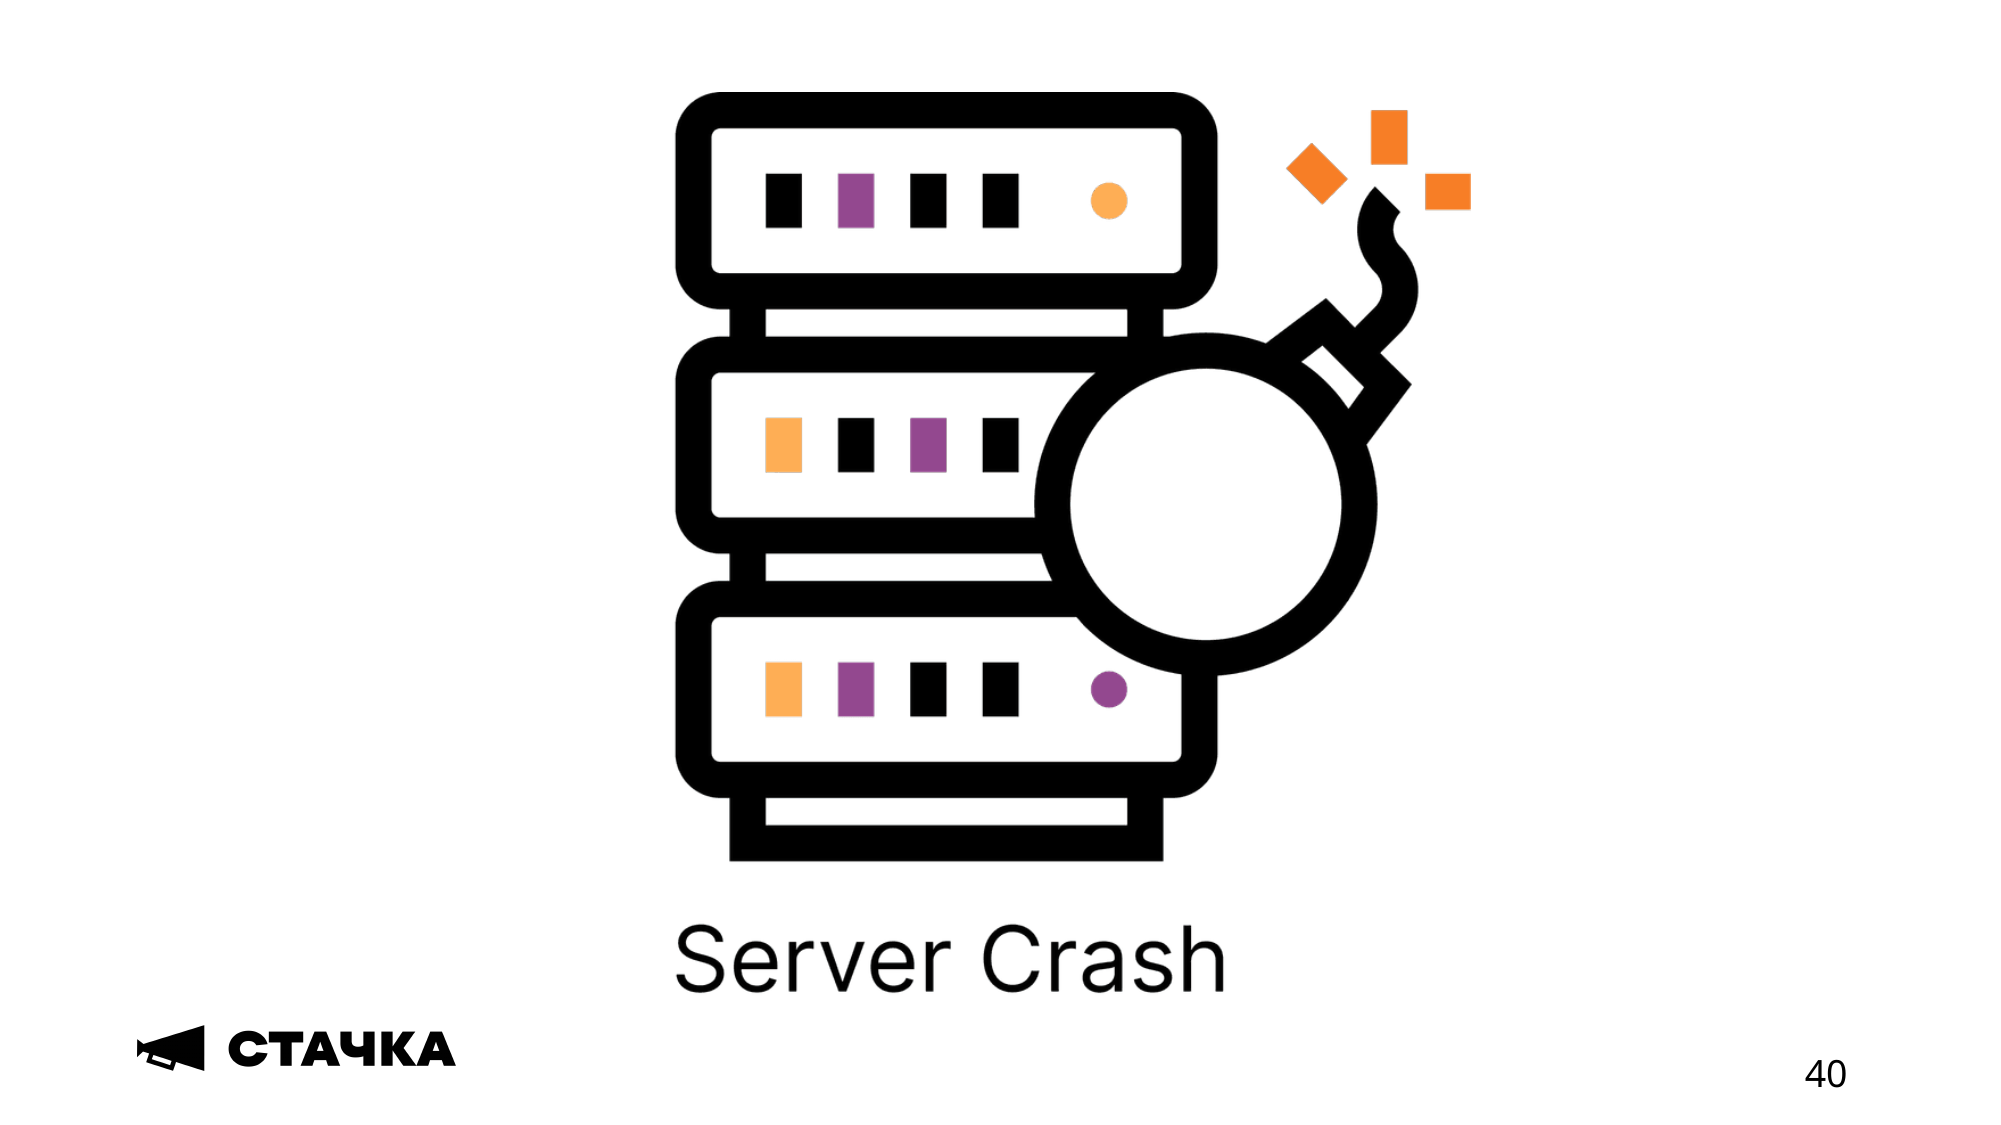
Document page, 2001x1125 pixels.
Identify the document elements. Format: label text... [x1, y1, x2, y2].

slide_number 41 [1412, 1042, 1863, 1103]
picture [528, 92, 1471, 1033]
picture [137, 1022, 456, 1073]
